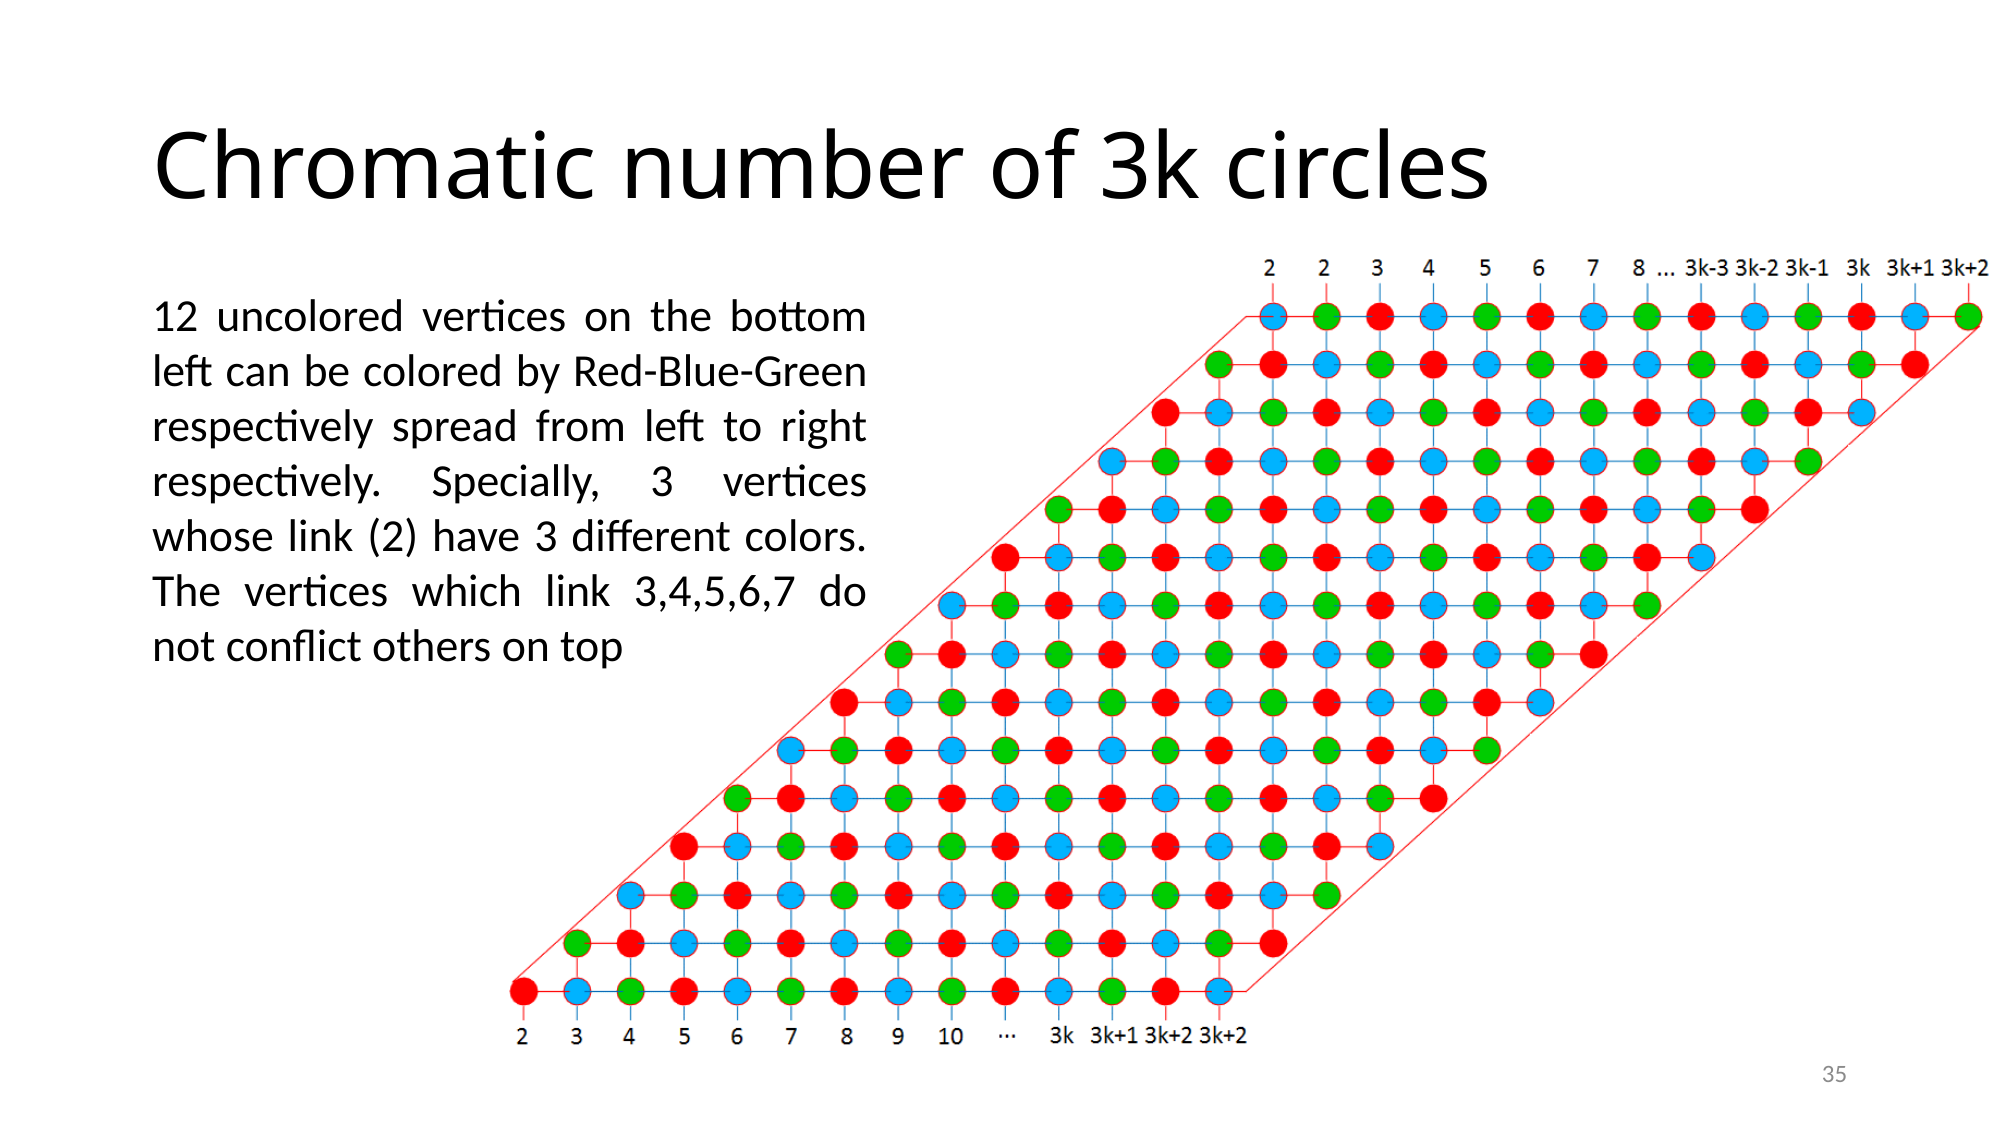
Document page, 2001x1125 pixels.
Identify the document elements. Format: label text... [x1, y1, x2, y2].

title Chromatic number of 3k circles [137, 59, 1863, 278]
text_box 12 uncolored vertices on the bottom left can be colored by Red-Blue-Green respectively spread from left to right respectively. Specially, 3 vertices whose link (2) have 3 different colors. The vertices which link 3,4,5,6,7 do not conflict others on top [137, 278, 506, 678]
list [506, 254, 1993, 1052]
slide_number 35 [1412, 1052, 1863, 1103]
